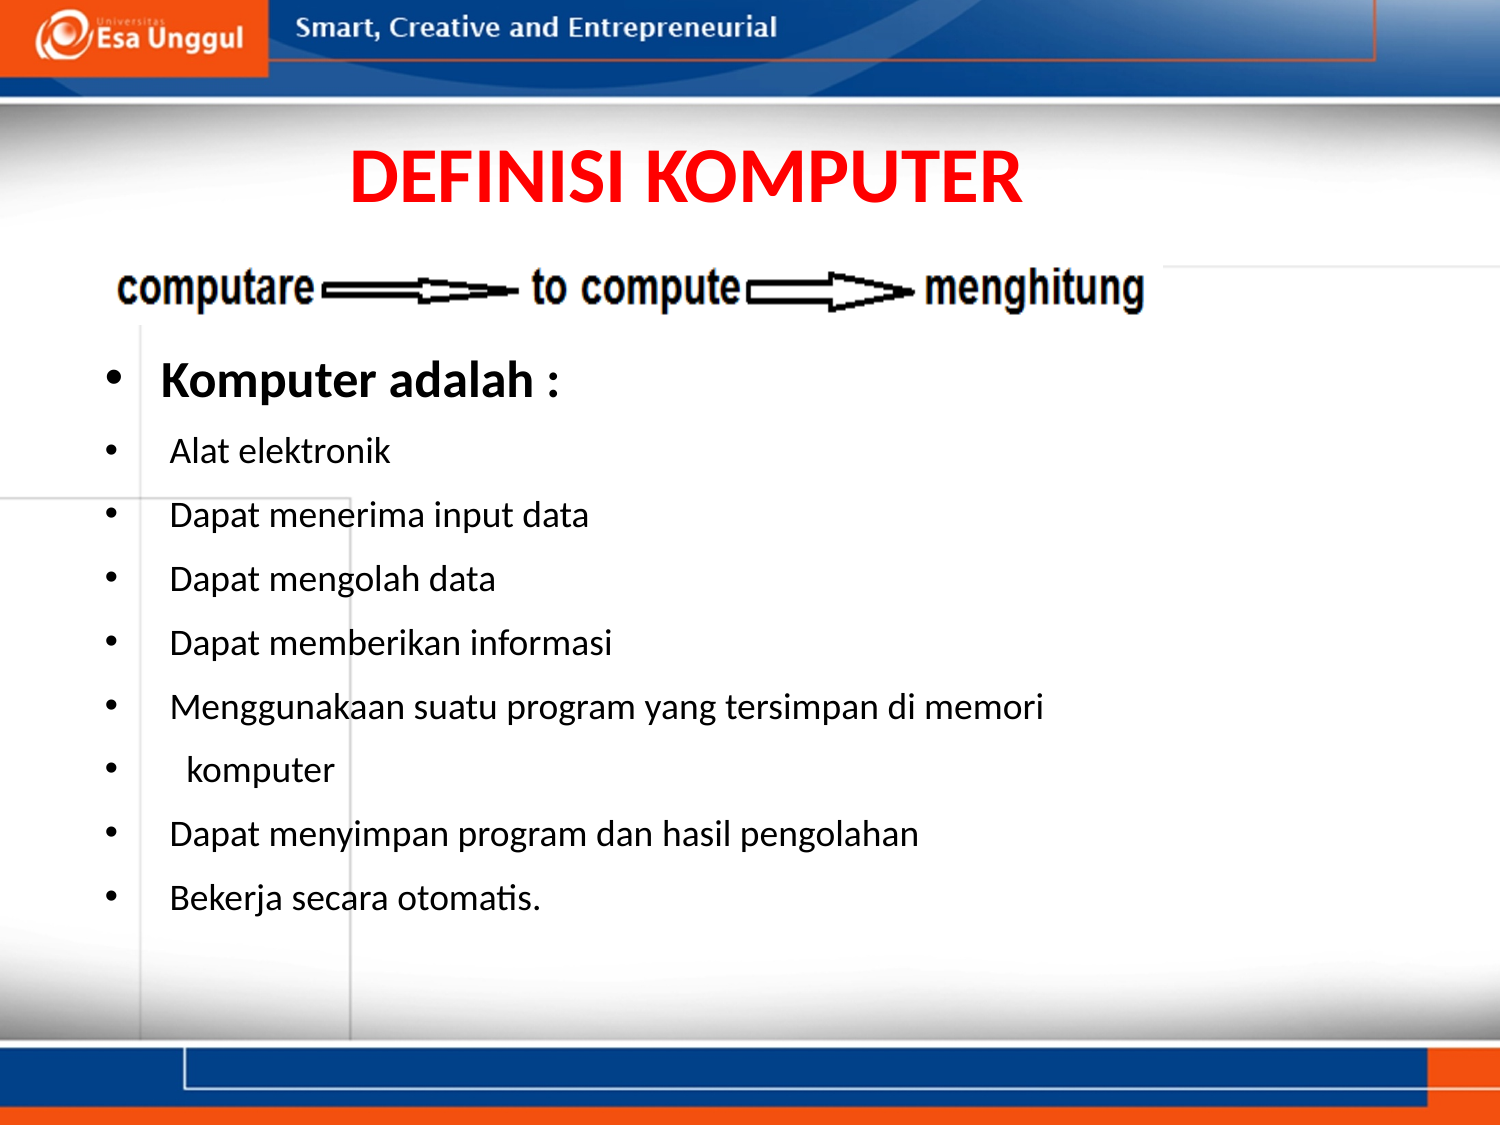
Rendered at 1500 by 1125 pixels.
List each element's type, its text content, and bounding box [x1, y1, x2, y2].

list Komputer adalah : Alat elektronik Dapat menerima input data Dapat mengolah data Dapat memberikan informasi Menggunakaan suatu program yang tersimpan di memori komputer Dapat menyimpan program dan hasil pengolahan Bekerja secara otomatis. [88, 337, 1364, 1121]
text_box DEFINISI KOMPUTER [88, 89, 1285, 252]
picture [0, 0, 1500, 1125]
